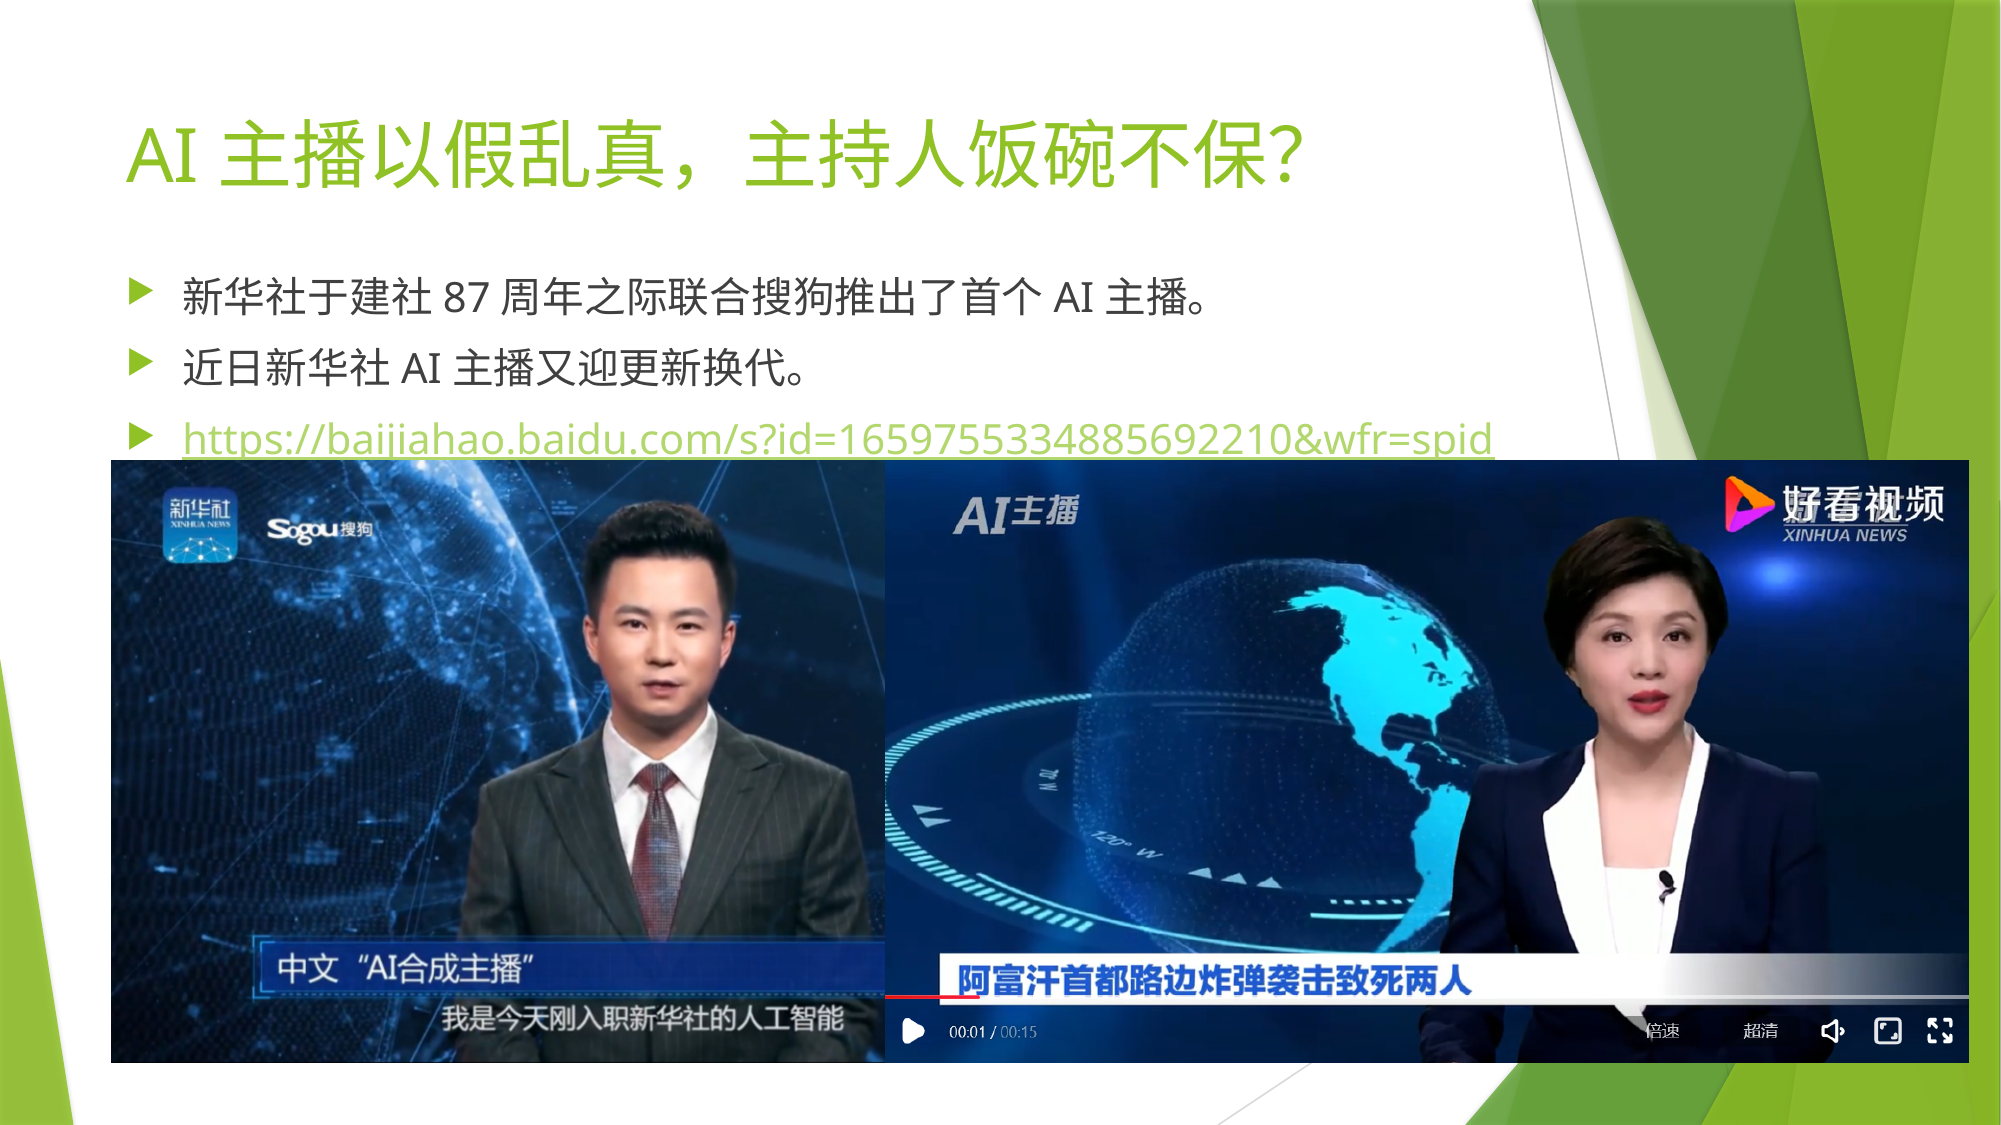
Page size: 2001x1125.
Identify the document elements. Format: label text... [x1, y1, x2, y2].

picture [110, 460, 1970, 1064]
list 新华社于建社87周年之际联合搜狗推出了首个AI主播。 近日新华社AI主播又迎更新换代。 https://baijiahao.baidu.com/s?id=1659755334885692210&wfr=spider&for=pc [111, 263, 1522, 459]
title AI主播以假乱真，主持人饭碗不保？ [111, 99, 1522, 263]
